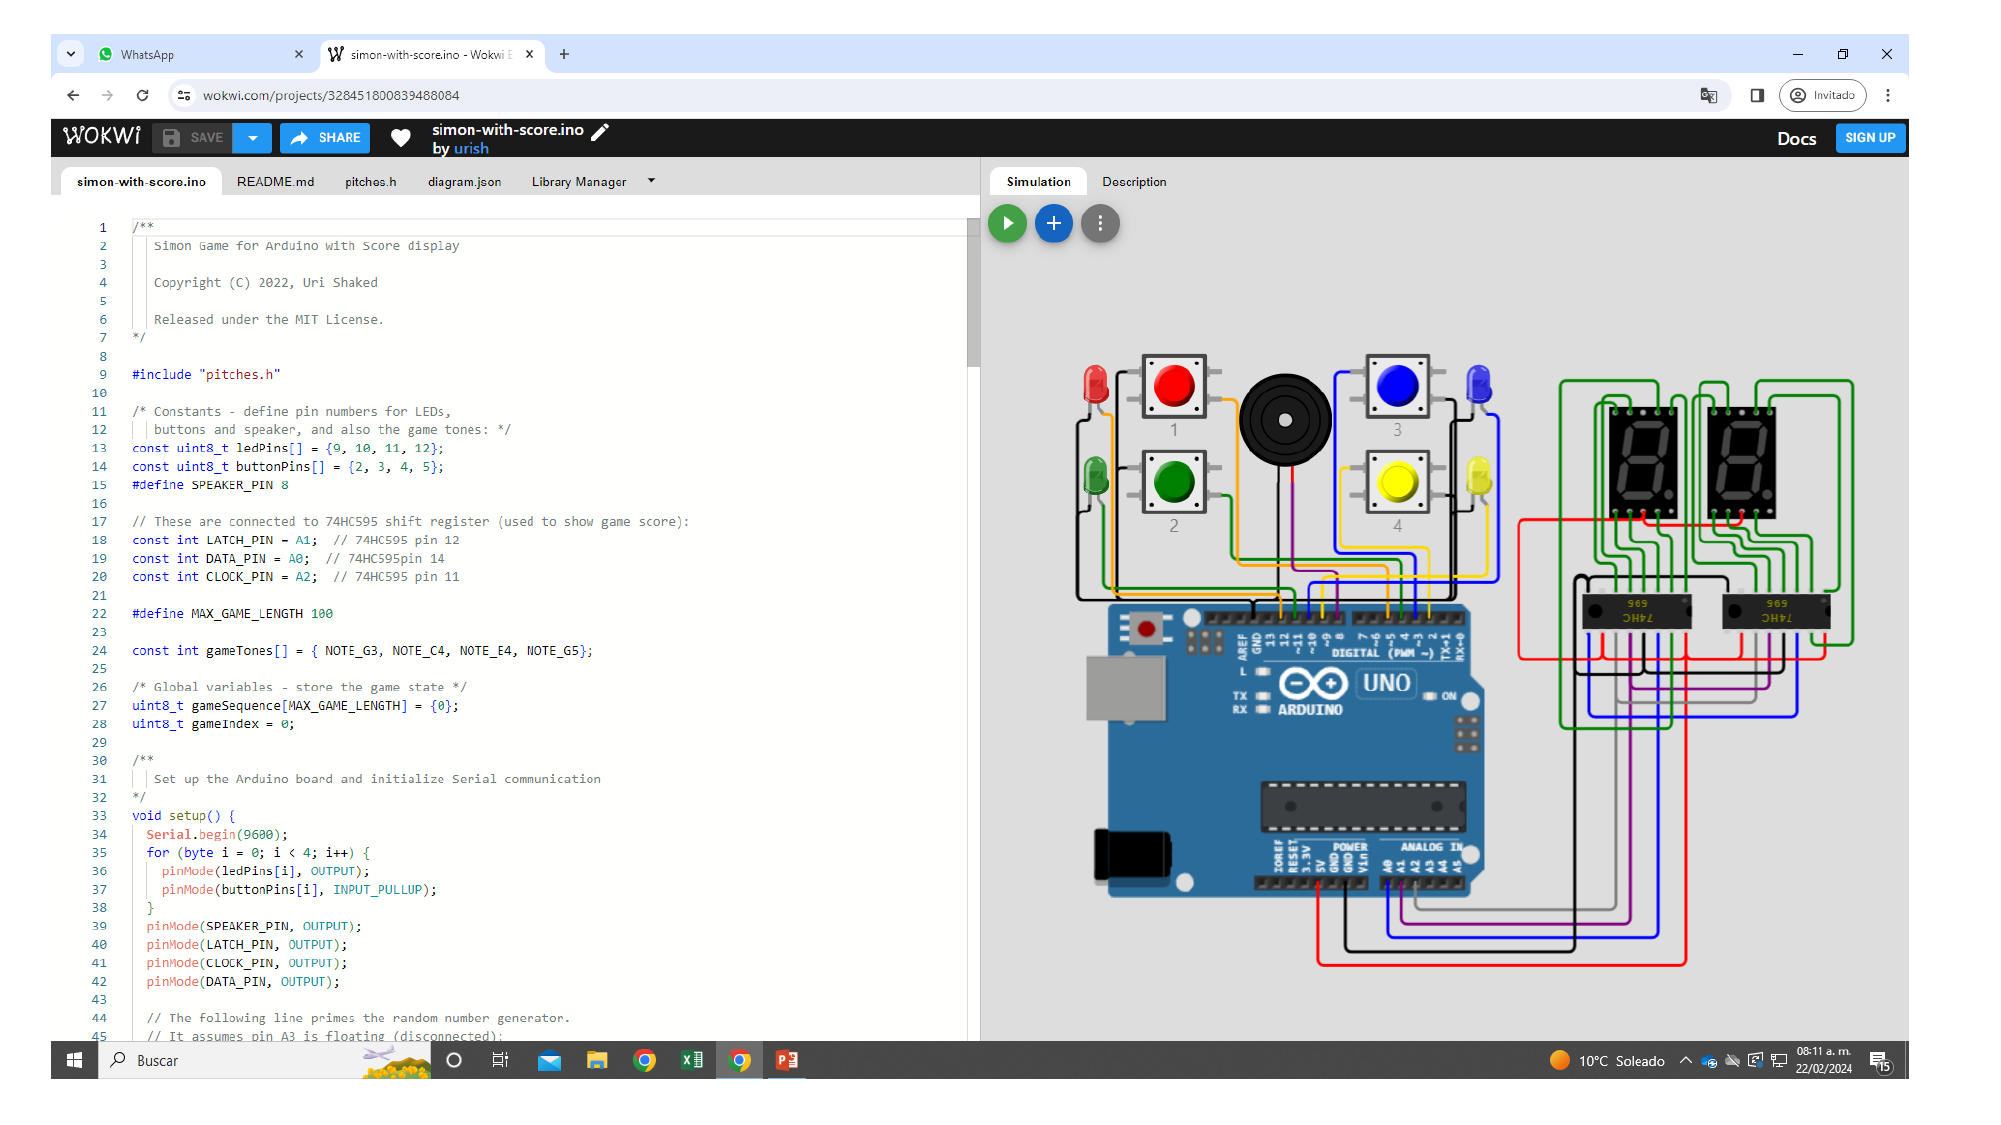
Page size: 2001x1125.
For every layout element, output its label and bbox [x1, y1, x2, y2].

picture [51, 34, 1909, 1079]
